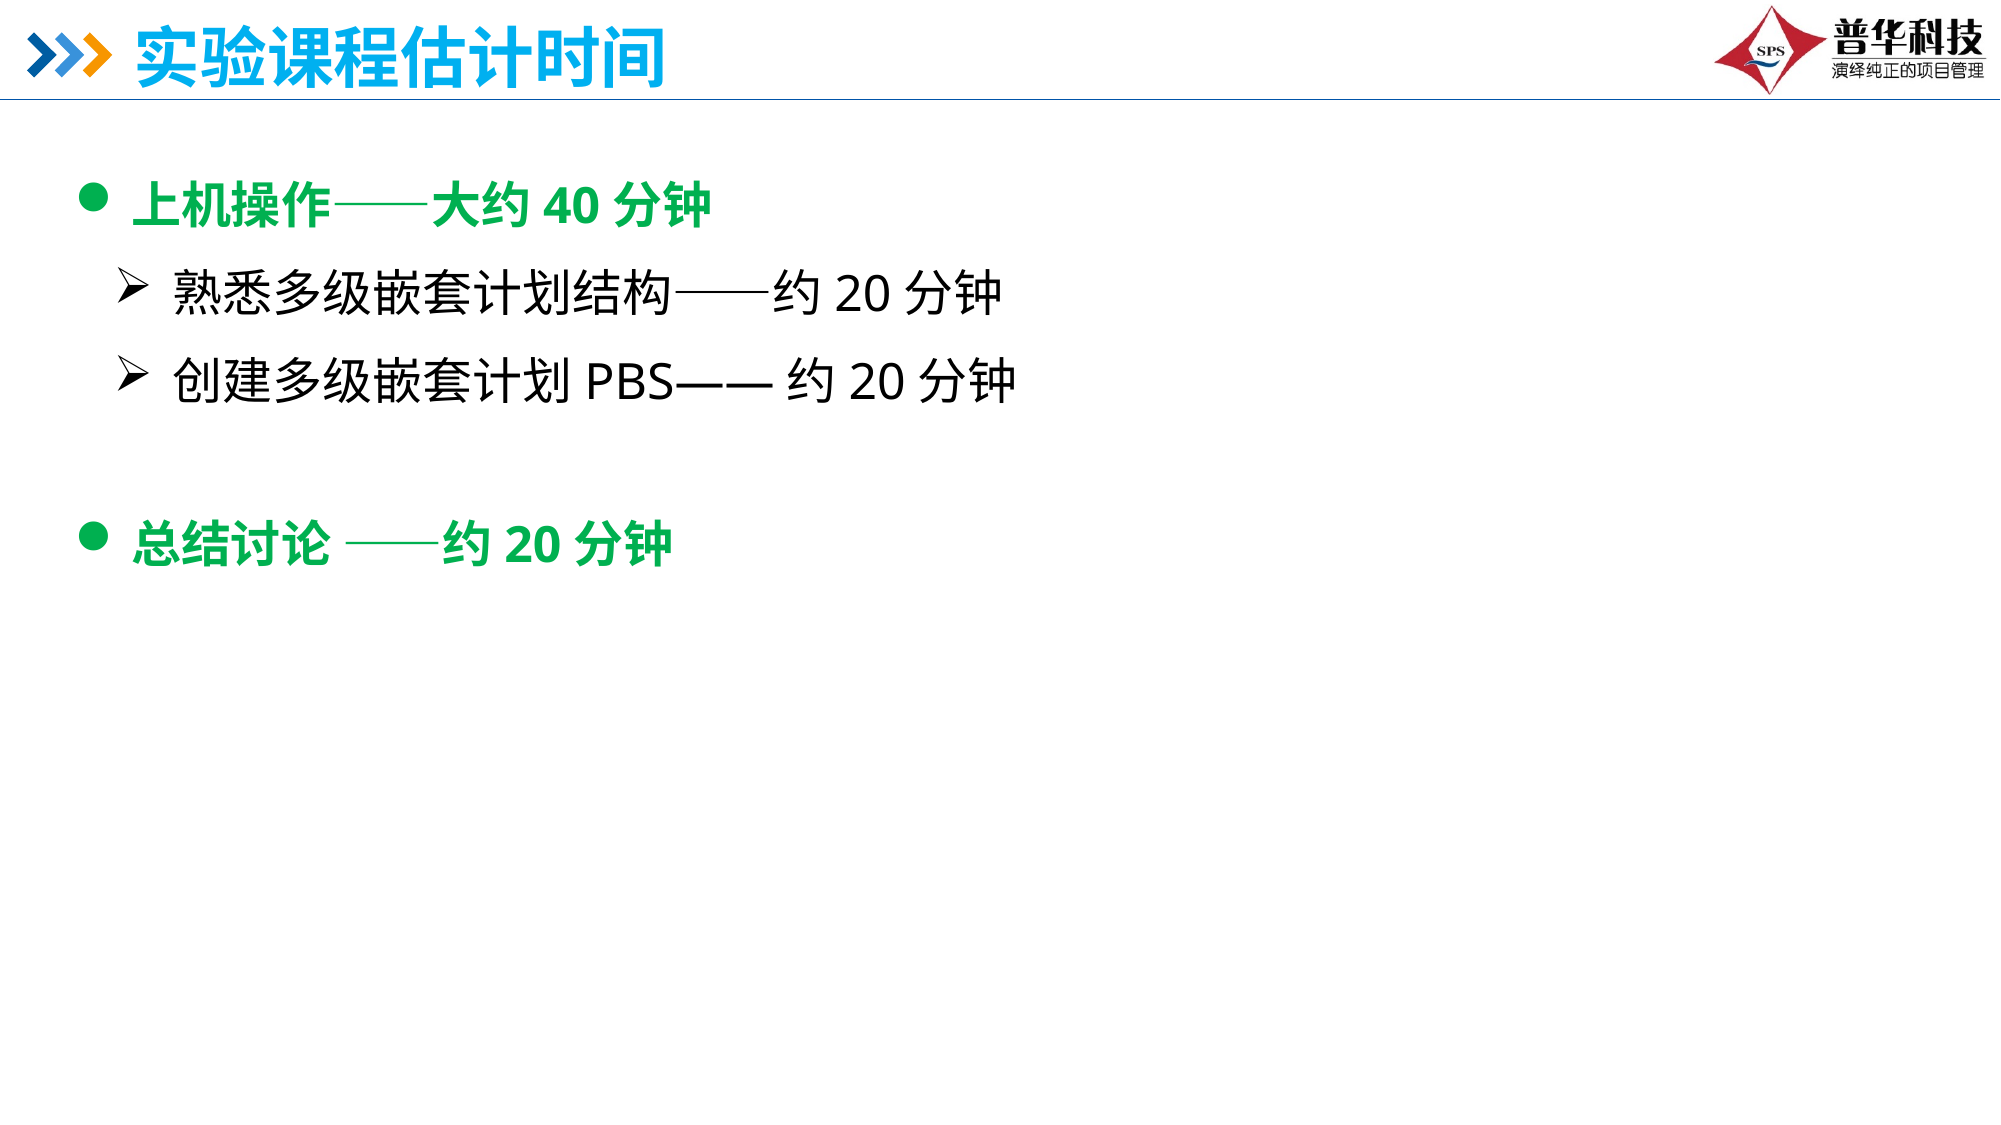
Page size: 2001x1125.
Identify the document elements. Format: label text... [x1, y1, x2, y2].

text_box 上机操作——大约40分钟 熟悉多级嵌套计划结构——约20分钟 创建多级嵌套计划PBS——约20分钟 总结讨论 ——约20分钟 [54, 133, 1903, 1060]
picture [1703, 4, 1999, 95]
title 实验课程估计时间 [118, 20, 1736, 91]
